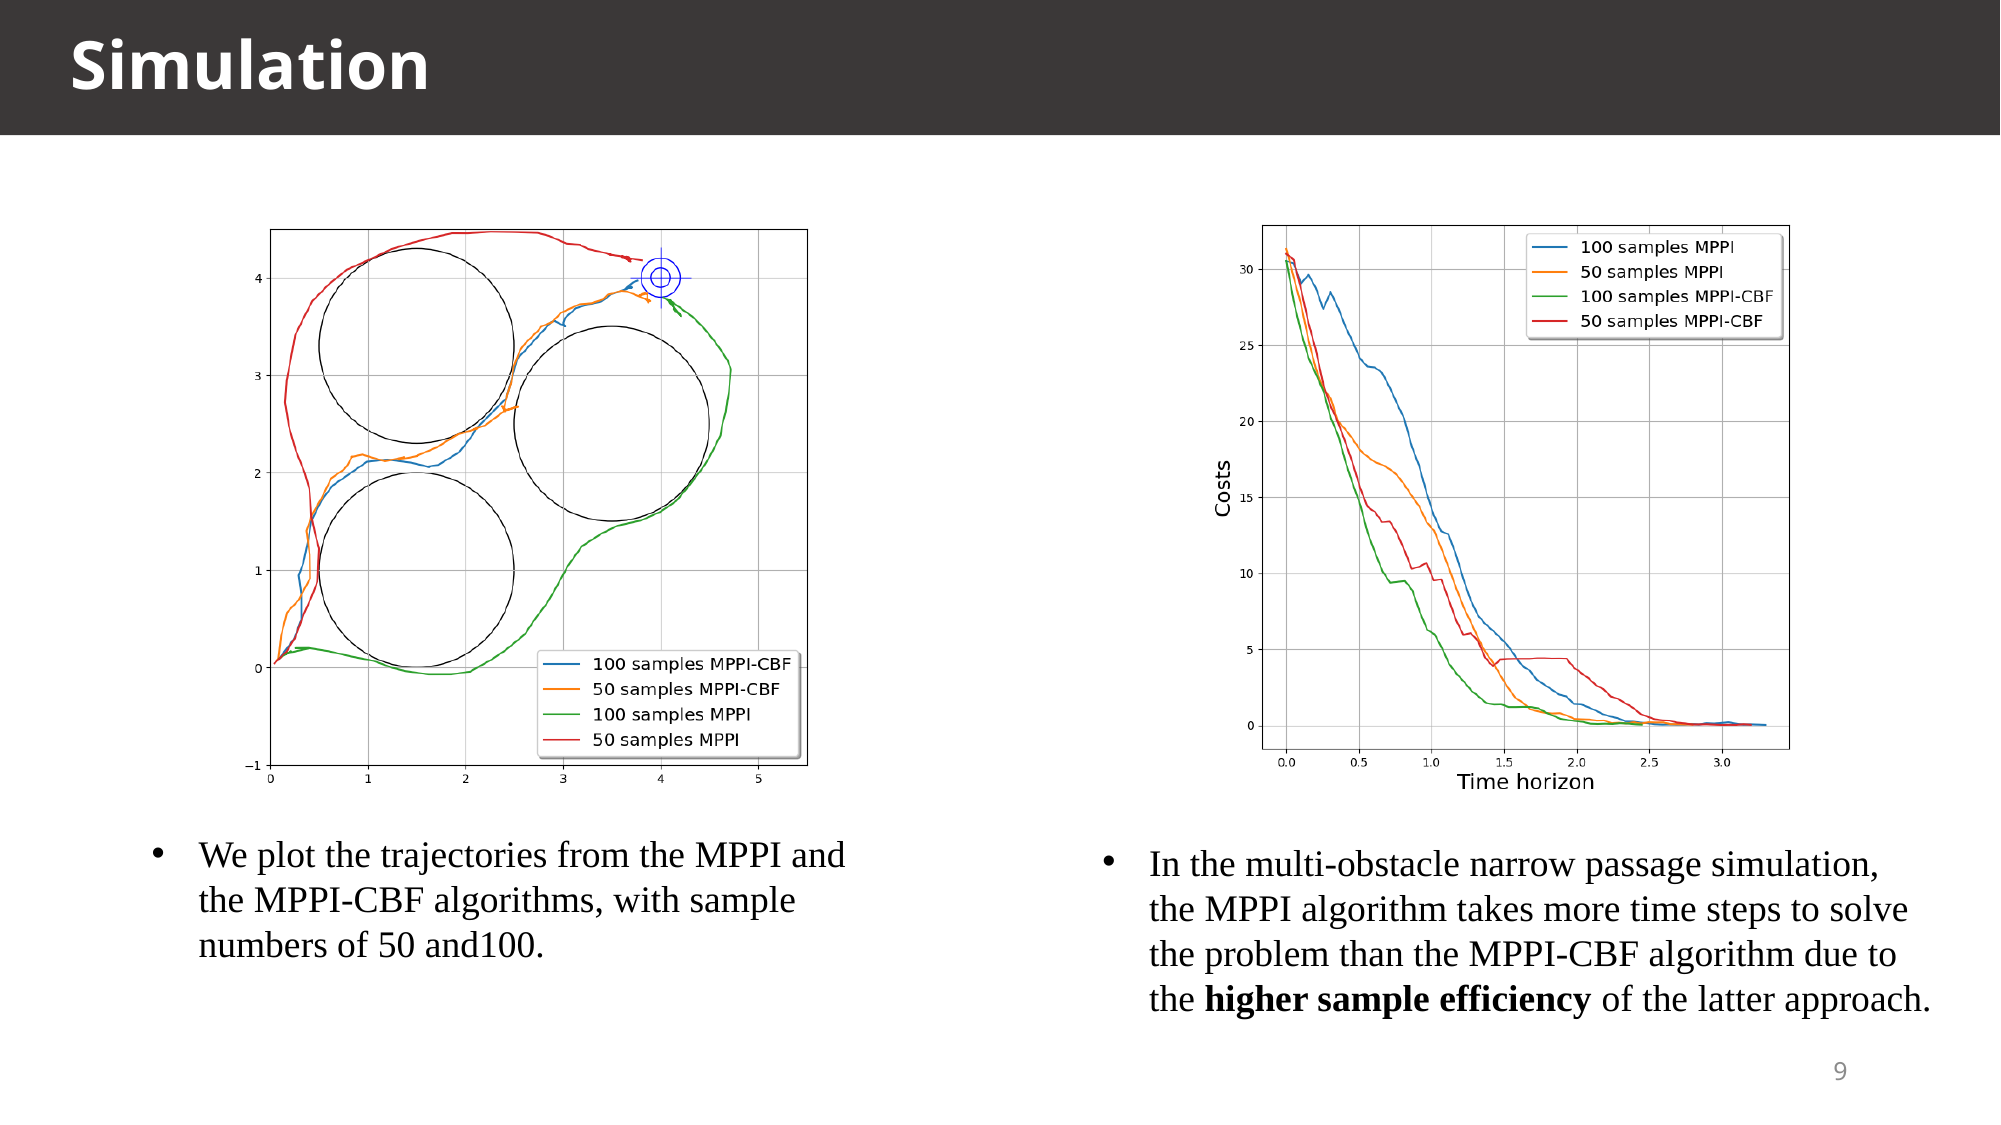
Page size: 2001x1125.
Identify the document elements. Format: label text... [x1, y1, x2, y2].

text_box Simulation [55, 15, 1781, 121]
picture [1177, 143, 1857, 823]
text_box In the multi-obstacle narrow passage simulation, the MPPI algorithm takes more time steps to solve the problem than the MPPI-CBF algorithm due to the higher sample efficiency of the latter approach. [1087, 831, 1948, 1026]
slide_number 9 [1412, 1042, 1863, 1103]
text_box We plot the trajectories from the MPPI and the MPPI-CBF algorithms, with sample numbers of 50 and100. [136, 822, 913, 972]
picture [181, 145, 878, 842]
text_box [0, 0, 2000, 136]
